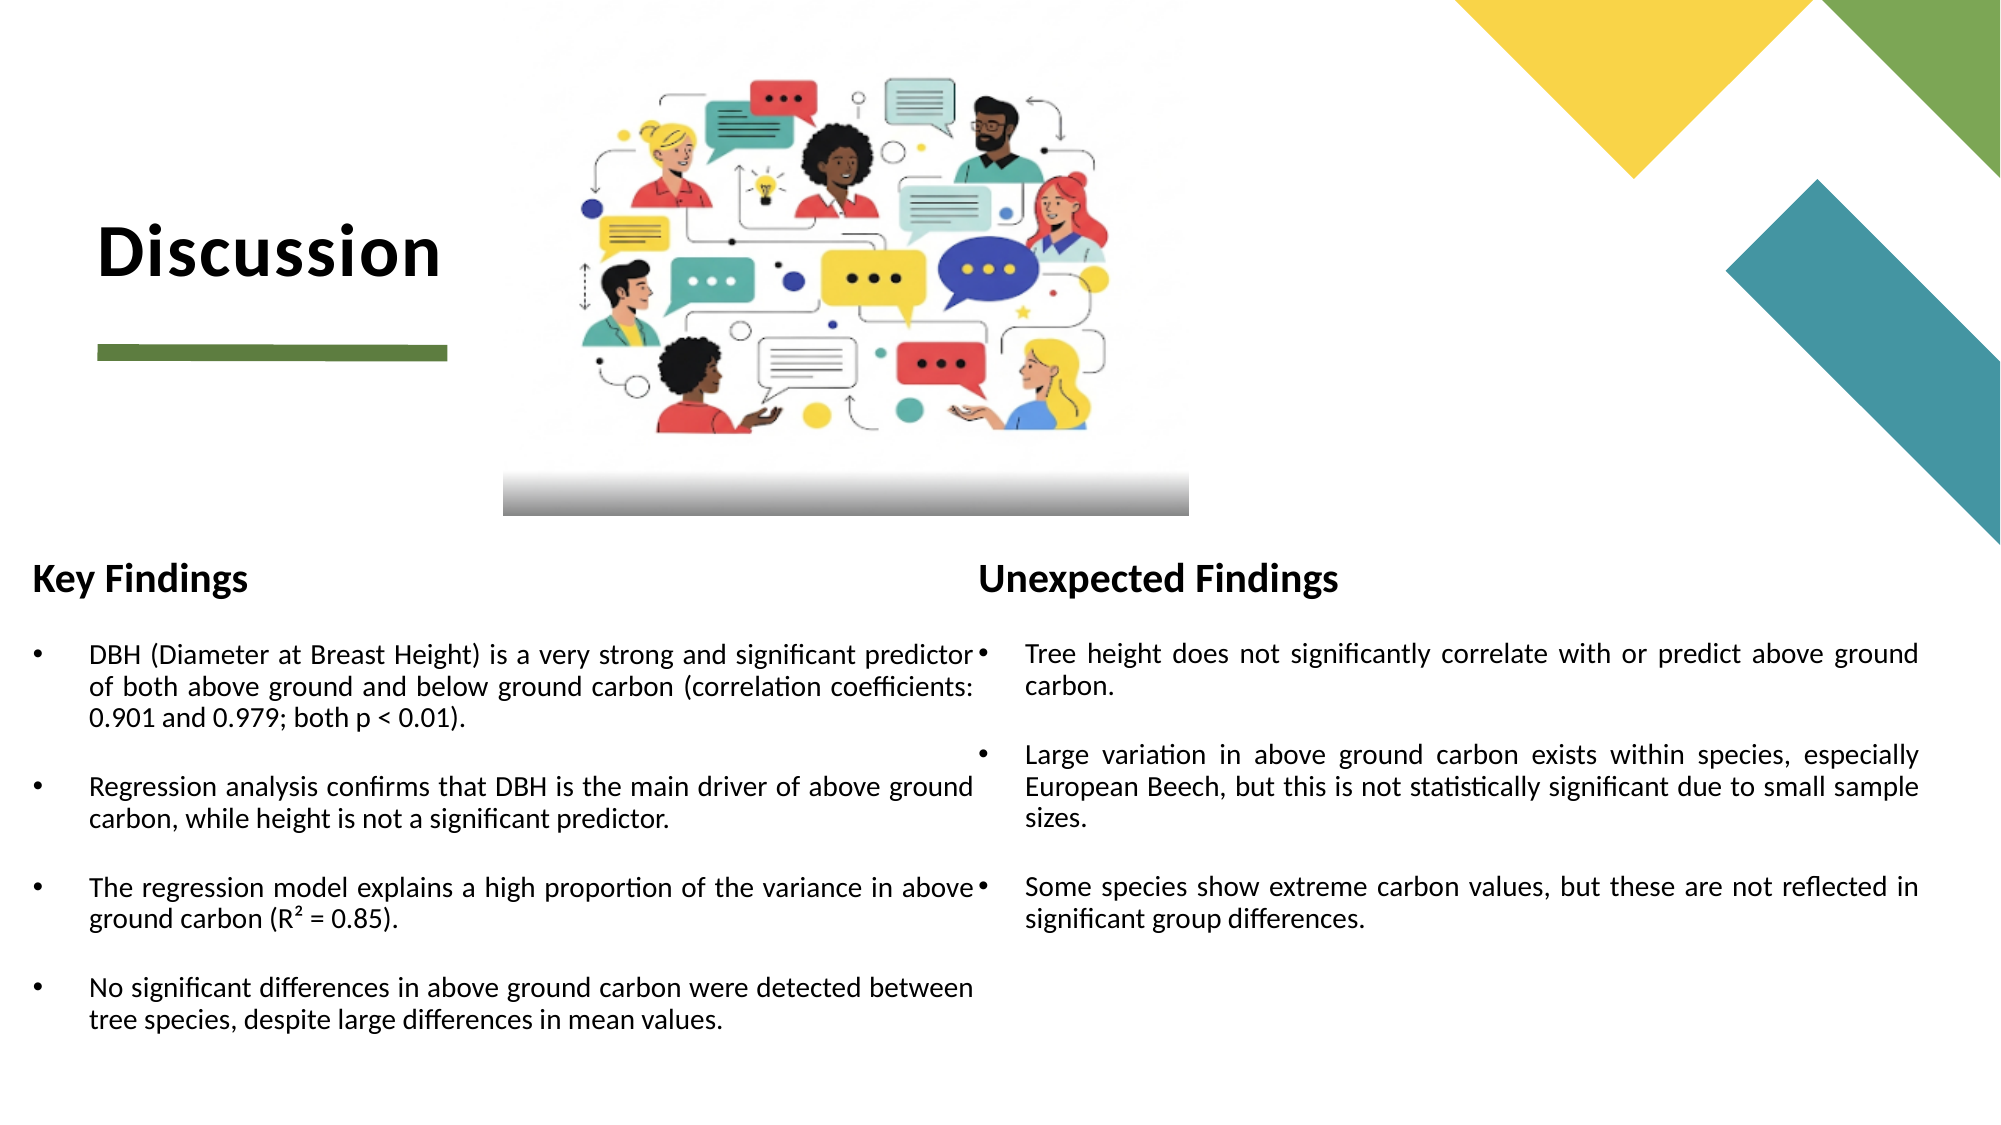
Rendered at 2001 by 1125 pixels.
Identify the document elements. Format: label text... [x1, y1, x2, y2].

list Unexpected Findings Tree height does not significantly correlate with or predict above ground carbon. Large variation in above ground carbon exists within species, especially European Beech, but this is not statistically significant due to small sample sizes. Some species show extreme carbon values, but these are not reflected in significant group differences. [978, 548, 1920, 956]
list Key Findings DBH (Diameter at Breast Height) is a very strong and significant predictor of both above ground and below ground carbon (correlation coefficients: 0.901 and 0.979; both p < 0.01). Regression analysis confirms that DBH is the main driver of above ground carbon, while height is not a significant predictor. The regression model explains a high proportion of the variance in above ground carbon (R² = 0.85). No significant differences in above ground carbon were detected between tree species, despite large differences in mean values. [32, 549, 975, 1125]
title Discussion [97, 179, 503, 291]
picture [503, 0, 1189, 516]
